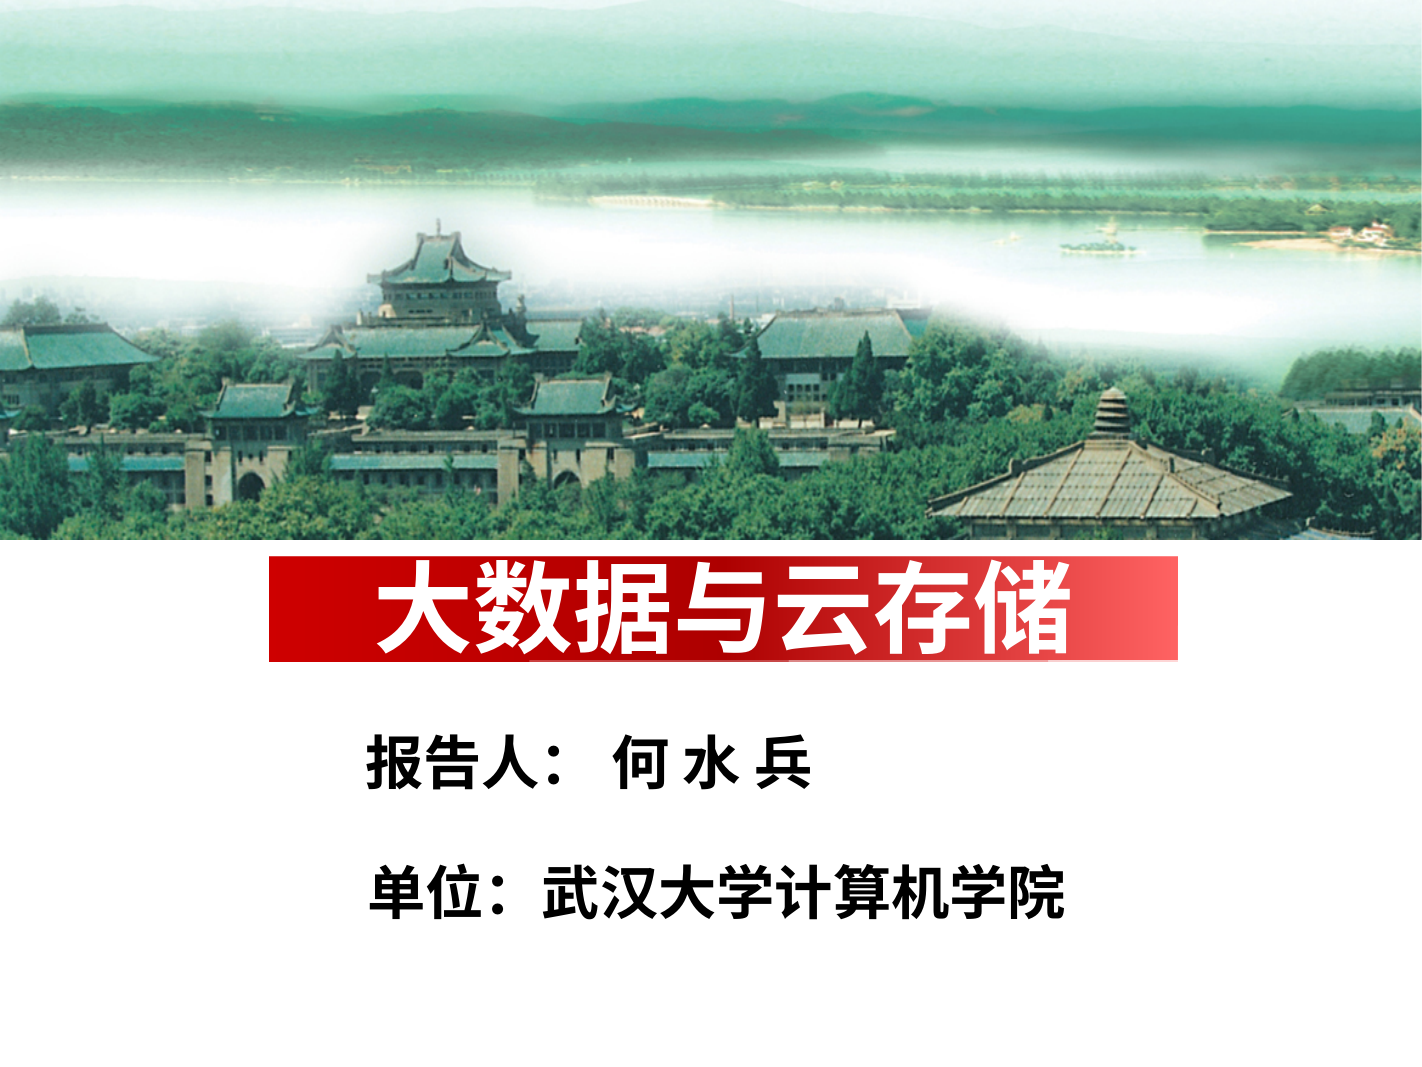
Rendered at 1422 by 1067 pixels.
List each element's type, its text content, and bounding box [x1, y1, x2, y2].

picture [1089, 556, 1178, 662]
picture [0, 0, 1422, 540]
text_box 报告人： 何 水 兵 [350, 718, 1054, 804]
picture [269, 556, 358, 662]
text_box 大数据与云存储 [358, 538, 1089, 674]
text_box 单位：武汉大学计算机学院 [352, 848, 1082, 934]
